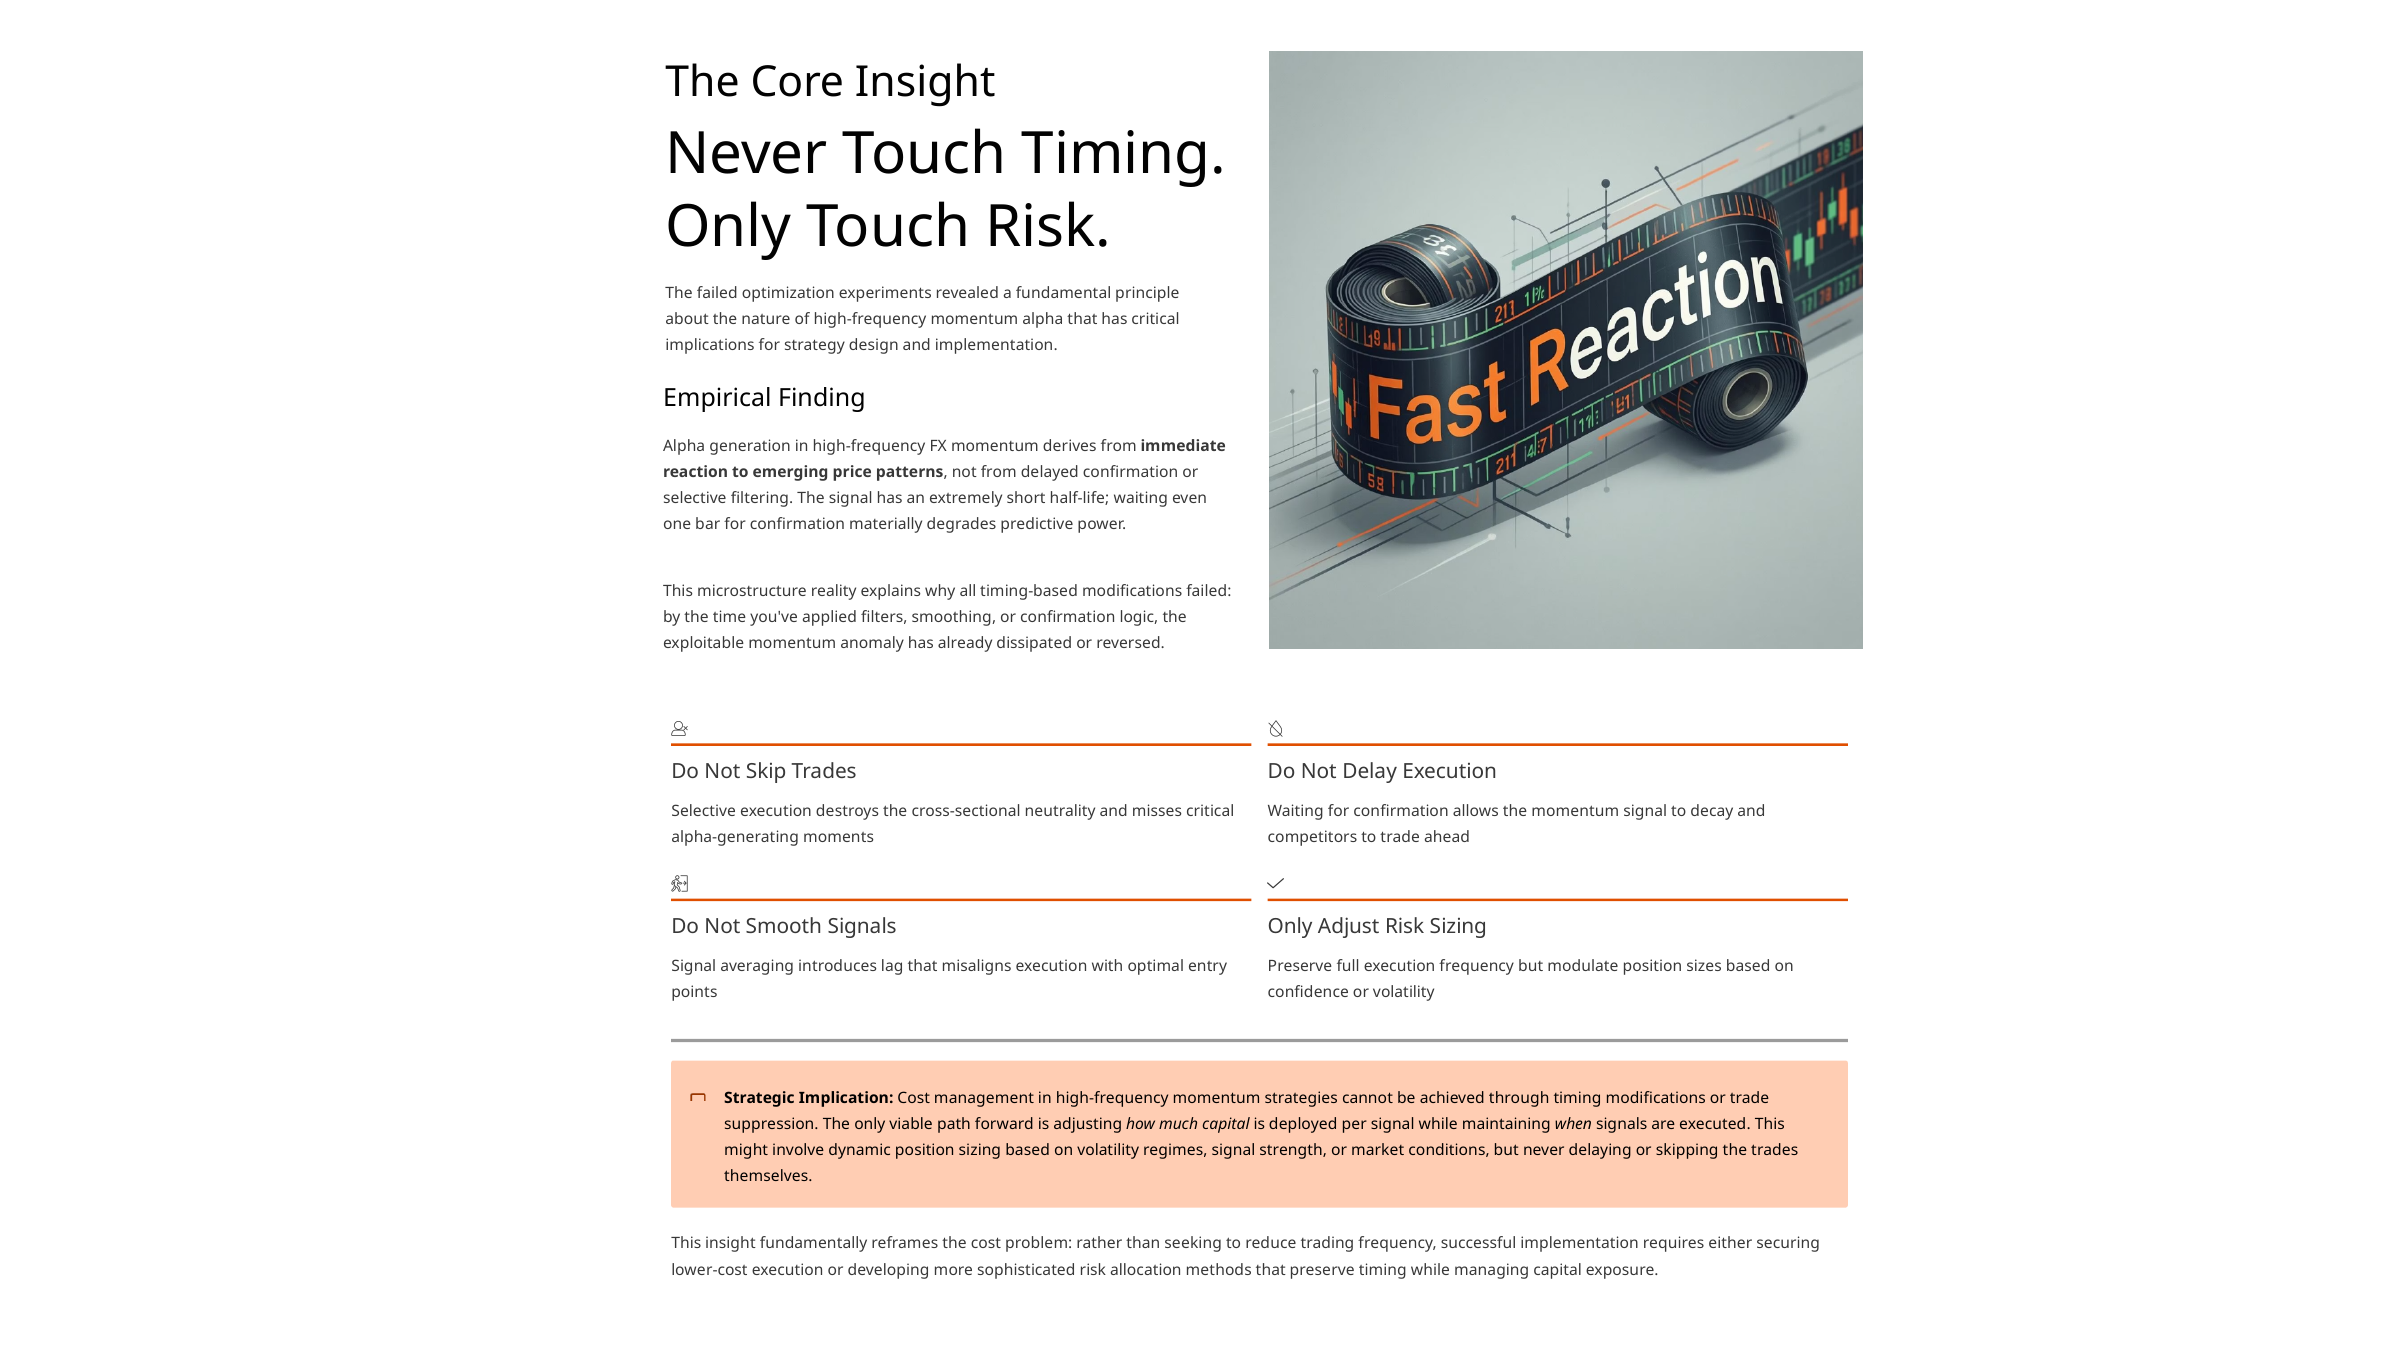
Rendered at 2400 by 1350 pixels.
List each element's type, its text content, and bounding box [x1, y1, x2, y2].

text_box This insight fundamentally reframes the cost problem: rather than seeking to reduce trading frequency, successful implementation requires either securing lower-cost execution or developing more sophisticated risk allocation methods that preserve timing while managing capital exposure. [671, 1226, 1848, 1279]
text_box Signal averaging introduces lag that misaligns execution with optimal entry points [671, 948, 1252, 1001]
picture [1267, 875, 1284, 892]
text_box [1267, 898, 1848, 902]
text_box Selective execution destroys the cross-sectional neutrality and misses critical alpha-generating moments [671, 793, 1252, 846]
text_box Waiting for confirmation allows the momentum signal to decay and competitors to trade ahead [1267, 793, 1848, 846]
text_box Do Not Skip Trades [671, 756, 885, 784]
text_box Alpha generation in high-frequency FX momentum derives from immediate reaction to emerging price patterns, not from delayed confirmation or selective filtering. The signal has an extremely short half-life; waiting even one bar for confirmation materially degrades predictive power. [663, 428, 1232, 559]
picture [1269, 51, 1863, 649]
text_box Preserve full execution frequency but modulate position sizes based on confidence or volatility [1267, 948, 1848, 1001]
text_box The failed optimization experiments revealed a fundamental principle about the nature of high-frequency momentum alpha that has critical implications for strategy design and implementation. [665, 275, 1209, 423]
text_box Strategic Implication: Cost management in high-frequency momentum strategies cannot be achieved through timing modifications or trade suppression. The only viable path forward is adjusting how much capital is deployed per signal while maintaining when signals are executed. This might involve dynamic position sizing based on volatility regimes, signal strength, or market conditions, but never delaying or skipping the trades themselves. [724, 1080, 1832, 1185]
text_box Empirical Finding [663, 380, 920, 413]
text_box Only Adjust Risk Sizing [1267, 911, 1490, 939]
text_box [671, 898, 1252, 902]
picture [687, 1084, 708, 1101]
text_box [671, 1038, 1848, 1043]
text_box Do Not Delay Execution [1267, 756, 1495, 784]
picture [671, 720, 688, 737]
picture [671, 875, 688, 892]
text_box Never Touch Timing. Only Touch Risk. [665, 111, 1256, 260]
text_box The Core Insight [665, 51, 1093, 105]
picture [1267, 720, 1284, 737]
text_box Do Not Smooth Signals [671, 911, 891, 939]
text_box This microstructure reality explains why all timing-based modifications failed: by the time you've applied filters, smoothing, or confirmation logic, the exploitable momentum anomaly has already dissipated or reversed. [663, 573, 1232, 652]
text_box [671, 1060, 1848, 1208]
